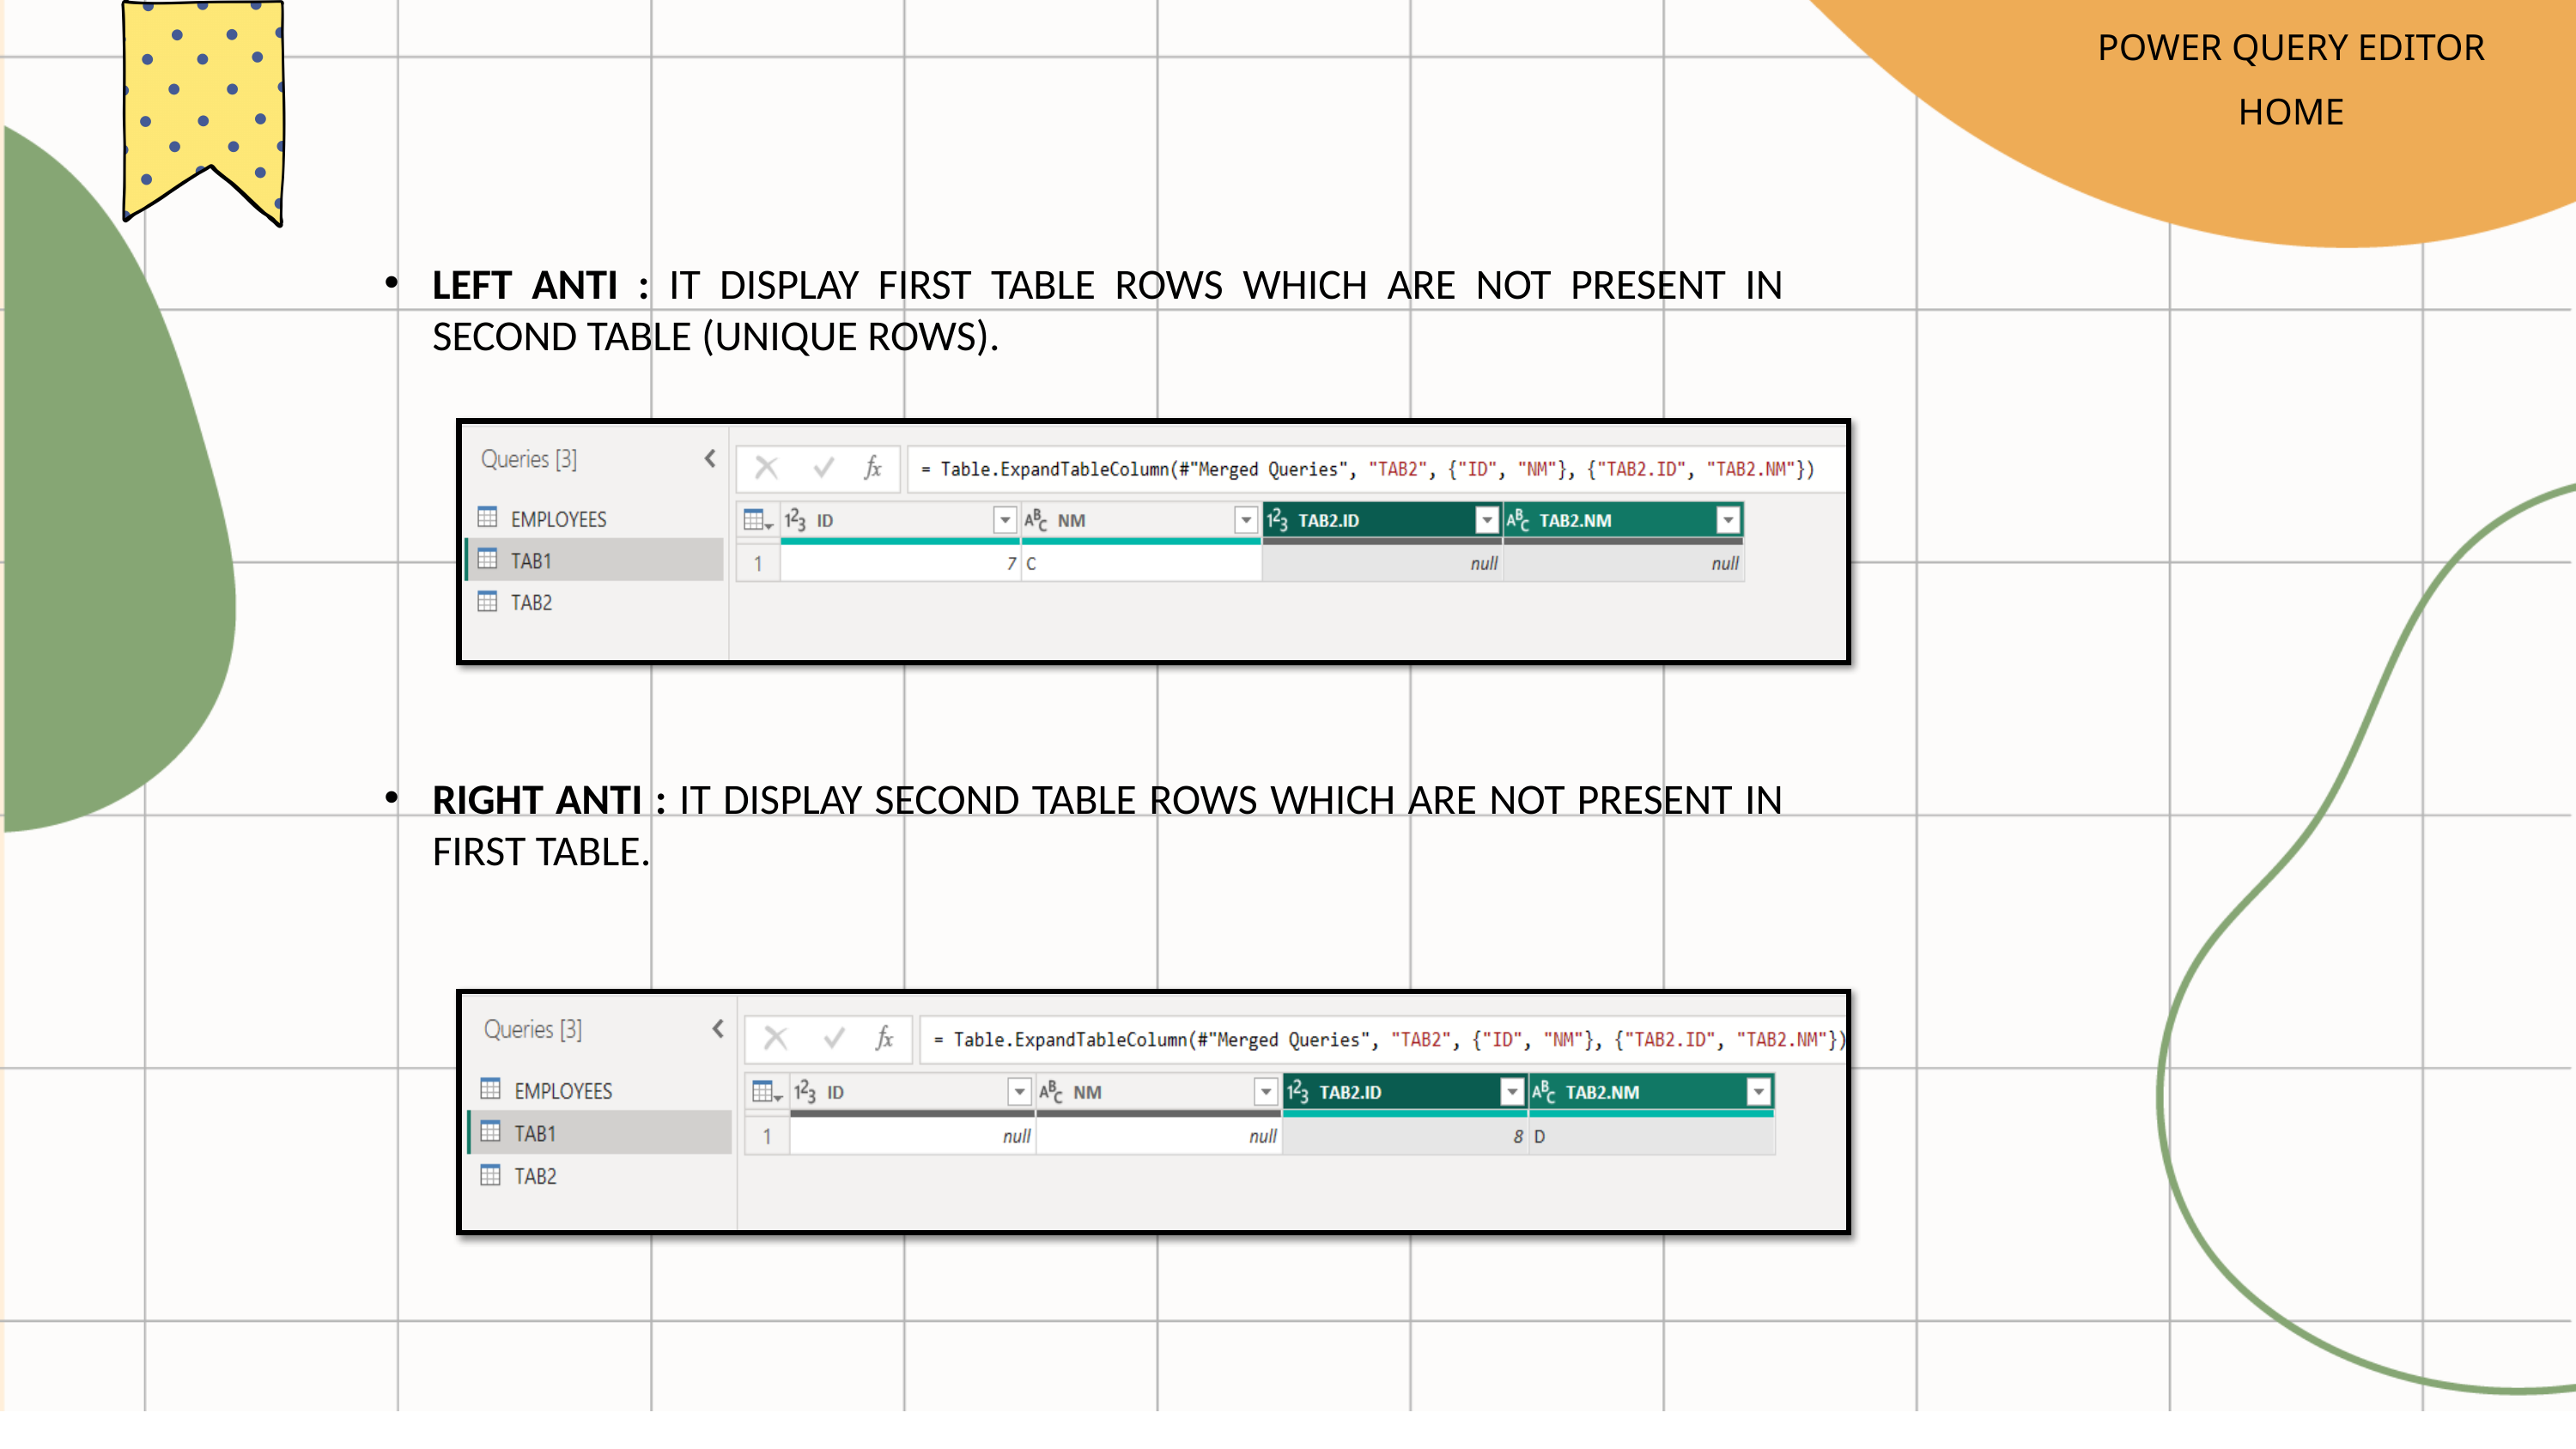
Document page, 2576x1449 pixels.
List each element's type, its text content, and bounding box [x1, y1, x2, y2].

picture [461, 993, 1847, 1231]
text_box [0, 0, 2576, 1411]
text_box POWER QUERY EDITOR HOME [2060, 3, 2523, 132]
text_box LEFT ANTI : IT DISPLAY FIRST TABLE ROWS WHICH ARE NOT PRESENT IN SECOND TABLE (UNIQUE ROWS). RIGHT ANTI : IT DISPLAY SECOND TABLE ROWS WHICH ARE NOT PRESENT IN FIRST TABLE. [371, 198, 1797, 1190]
text_box [121, 0, 286, 228]
picture [461, 423, 1847, 660]
